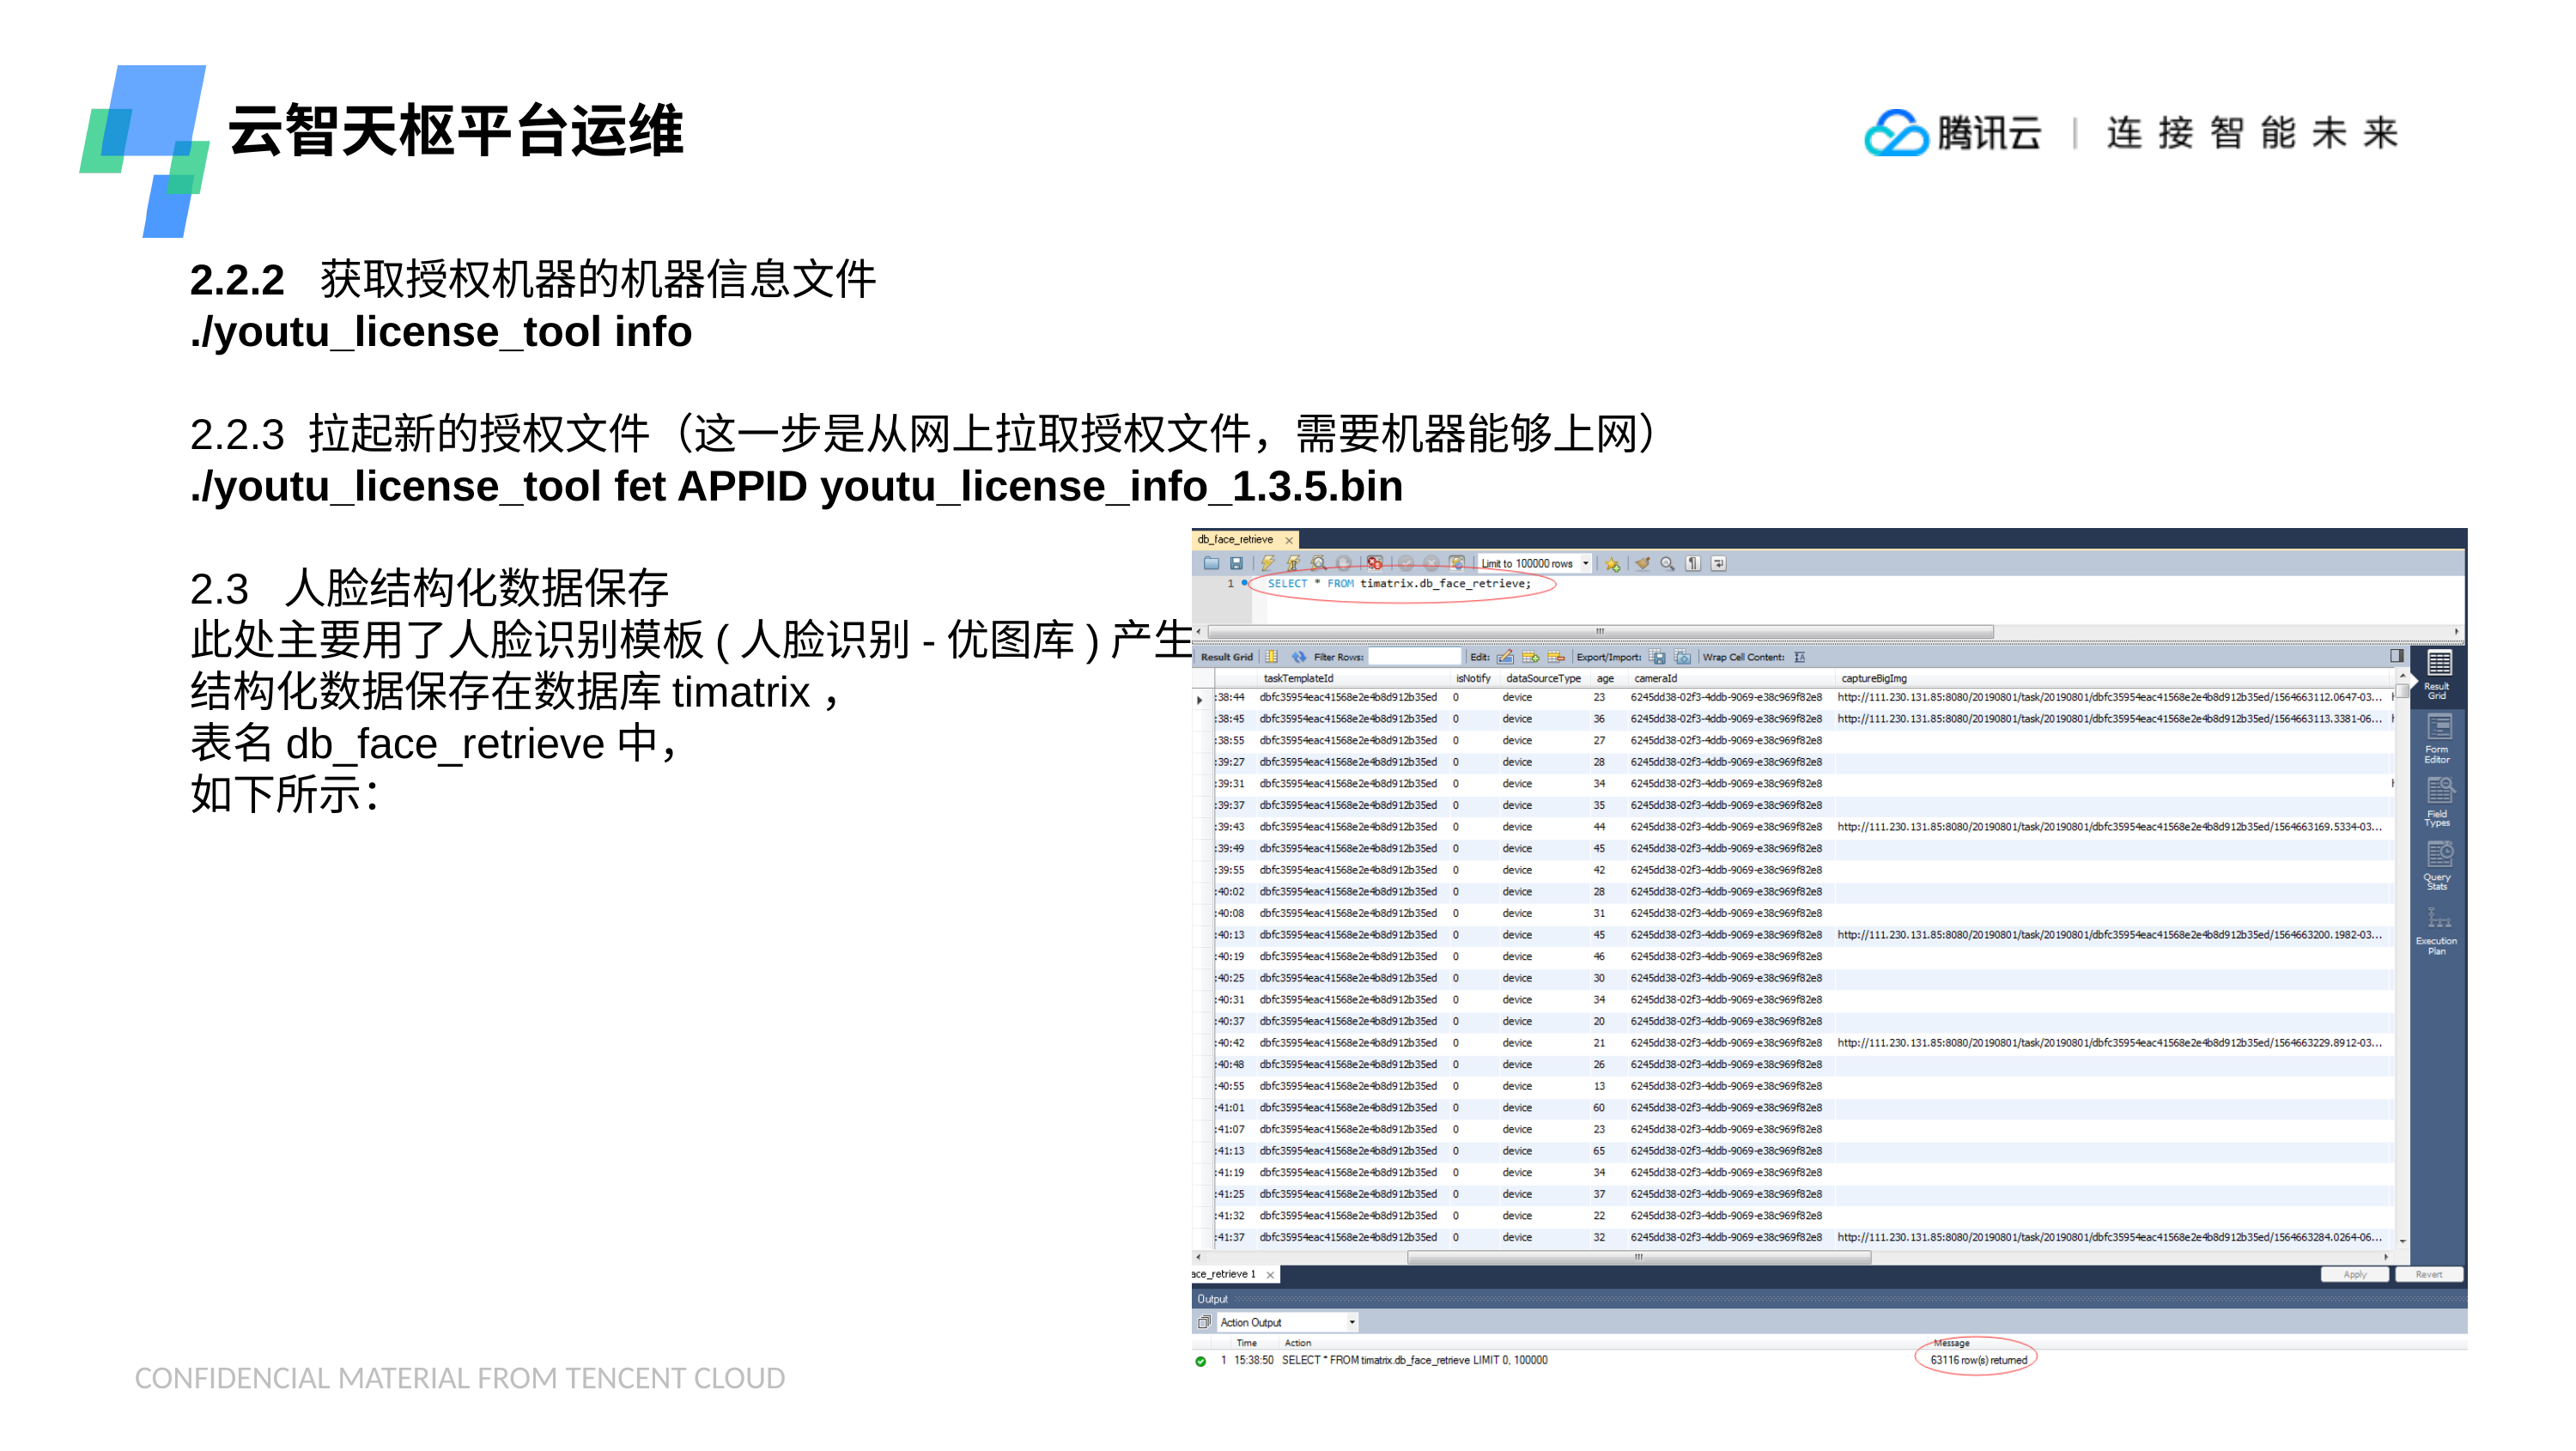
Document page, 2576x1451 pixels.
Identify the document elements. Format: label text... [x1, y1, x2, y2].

text_box 2.2.2 获取授权机器的机器信息文件 ./youtu_license_tool info 2.2.3 拉起新的授权文件（这一步是从网上拉取授权文件，需要机器能够上网） ./youtu_license_tool fet APPID youtu_license_info_1.3.5.bin 2.3 人脸结构化数据保存 此处主要用了人脸识别模板(人脸识别-优图库)产生的 结构化数据保存在数据库timatrix， 表名db_face_retrieve中， 如下所示： [177, 246, 2576, 1032]
picture [79, 65, 215, 238]
picture [1847, 109, 2423, 156]
text_box 云智天枢平台运维 [215, 88, 1465, 170]
text_box CONFIDENCIAL MATERIAL FROM TENCENT CLOUD [122, 1350, 799, 1402]
picture [1192, 528, 2468, 1387]
